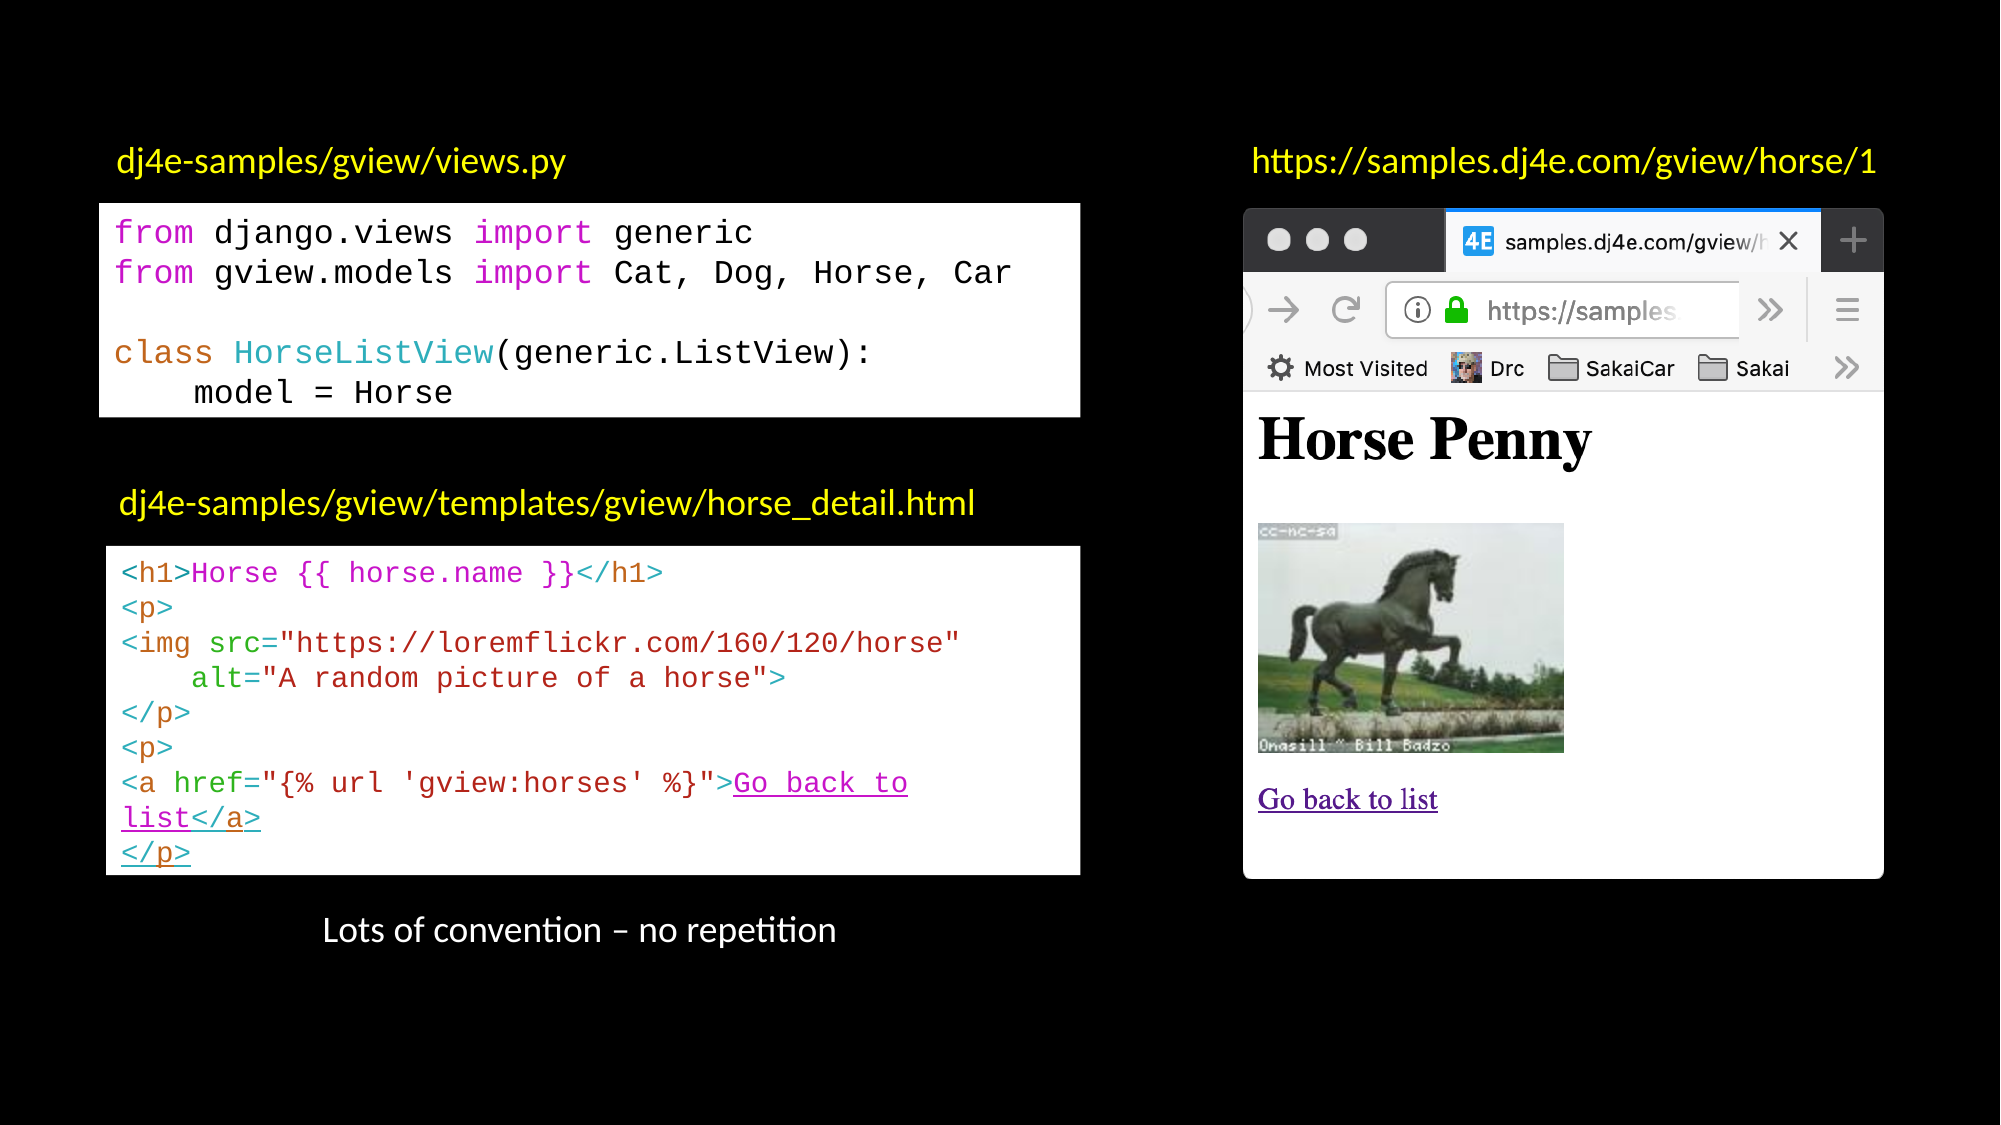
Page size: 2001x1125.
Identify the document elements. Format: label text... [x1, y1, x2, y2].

text_box dj4e-samples/gview/templates/gview/horse_detail.html [104, 470, 1043, 531]
picture [1177, 158, 1949, 959]
text_box Lots of convention – no repetition [307, 898, 861, 958]
text_box from django.views import generic from gview.models import Cat, Dog, Horse, Car class HorseListView(generic.ListView): model = Horse [99, 203, 1081, 418]
text_box https://samples.dj4e.com/gview/horse/1 [1236, 128, 1893, 158]
text_box <h1>Horse {{ horse.name }}</h1> <p> <img src="https://loremflickr.com/160/120/horse" alt="A random picture of a horse"> </p> <p> <a href="{% url 'gview:horses' %}">Go back to list</a> </p> [106, 545, 1081, 876]
text_box dj4e-samples/gview/views.py [101, 128, 582, 189]
